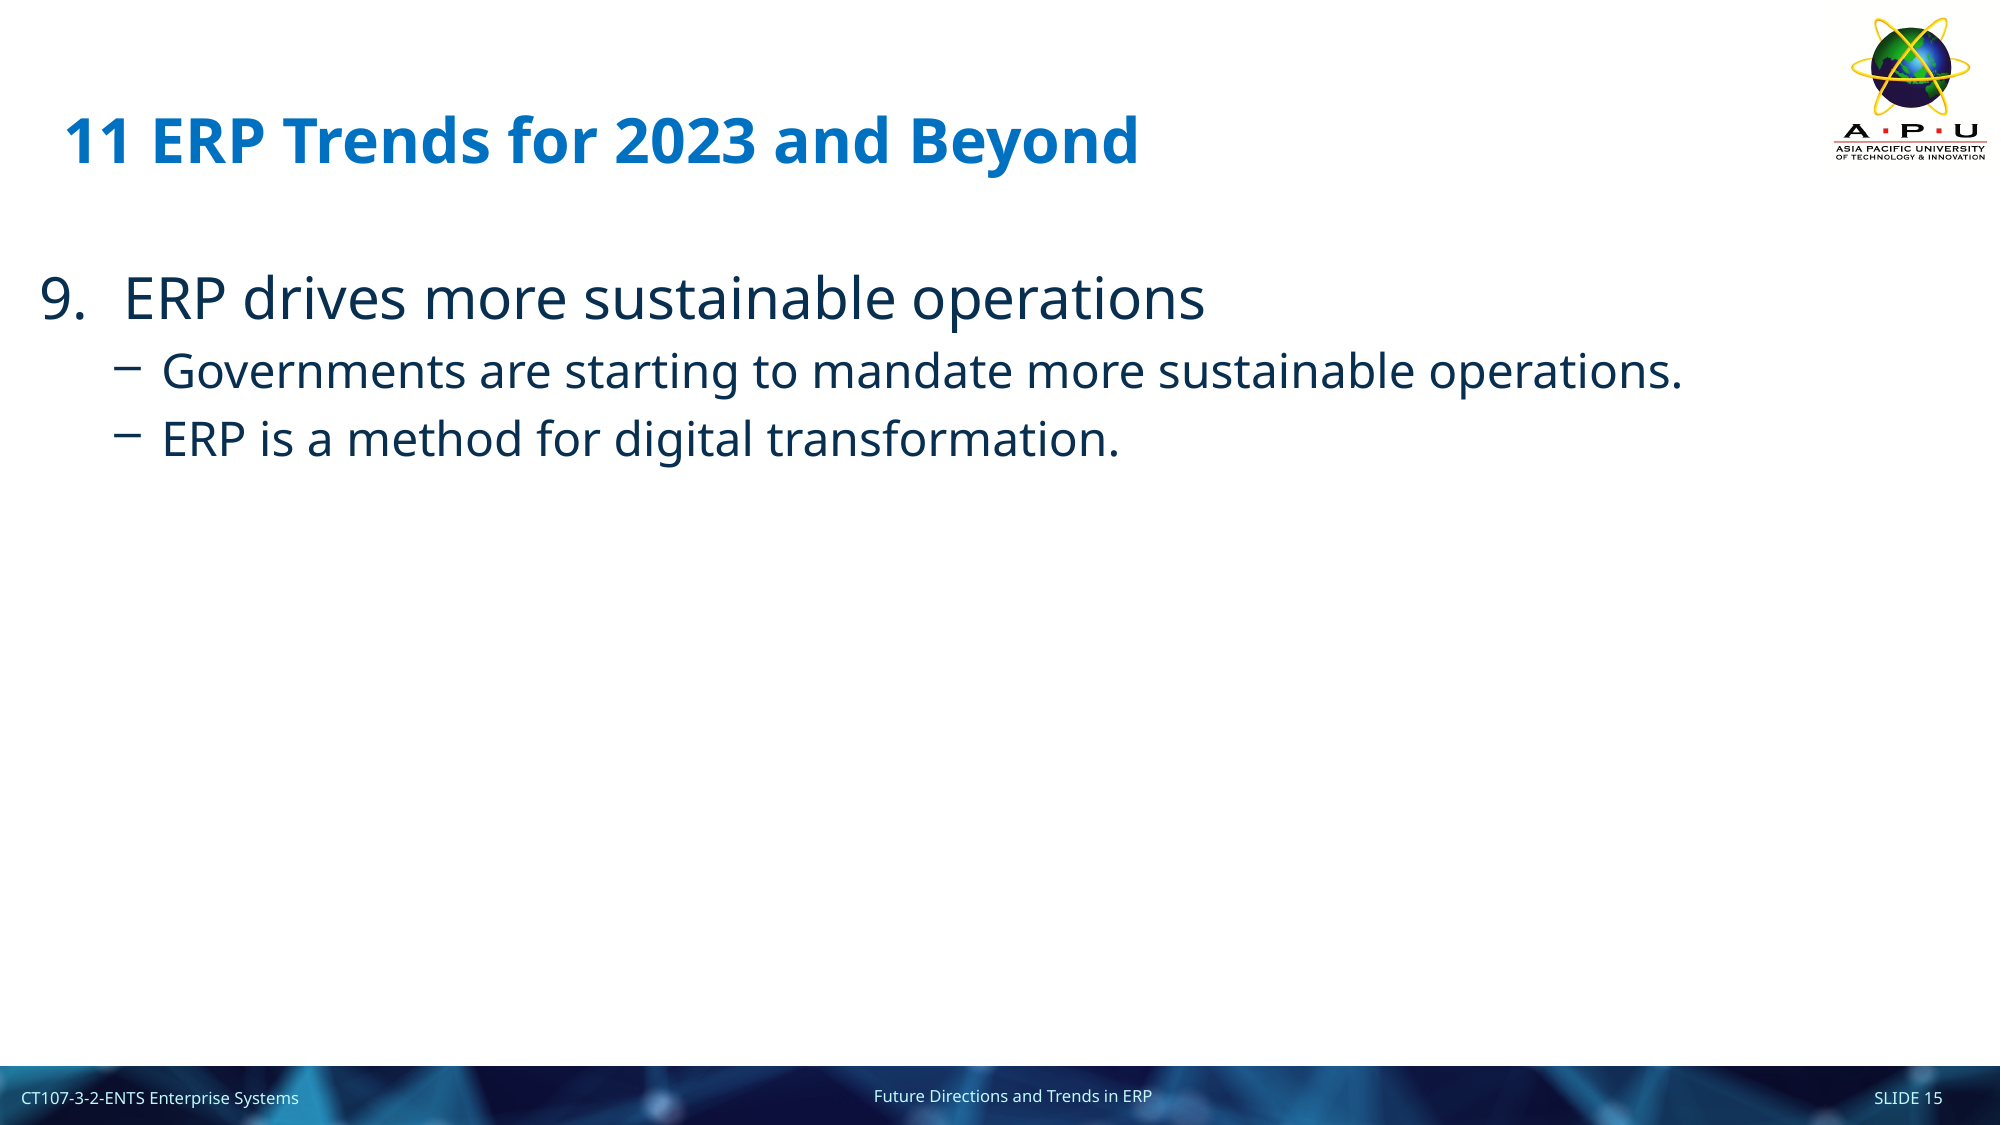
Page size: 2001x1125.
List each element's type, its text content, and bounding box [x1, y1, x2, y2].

title 11 ERP Trends for 2023 and Beyond [48, 45, 1764, 233]
list ERP drives more sustainable operations Governments are starting to mandate more sustainable operations. ERP is a method for digital transformation. [24, 253, 1936, 997]
picture [1822, 0, 2000, 178]
picture [0, 1066, 2000, 1125]
